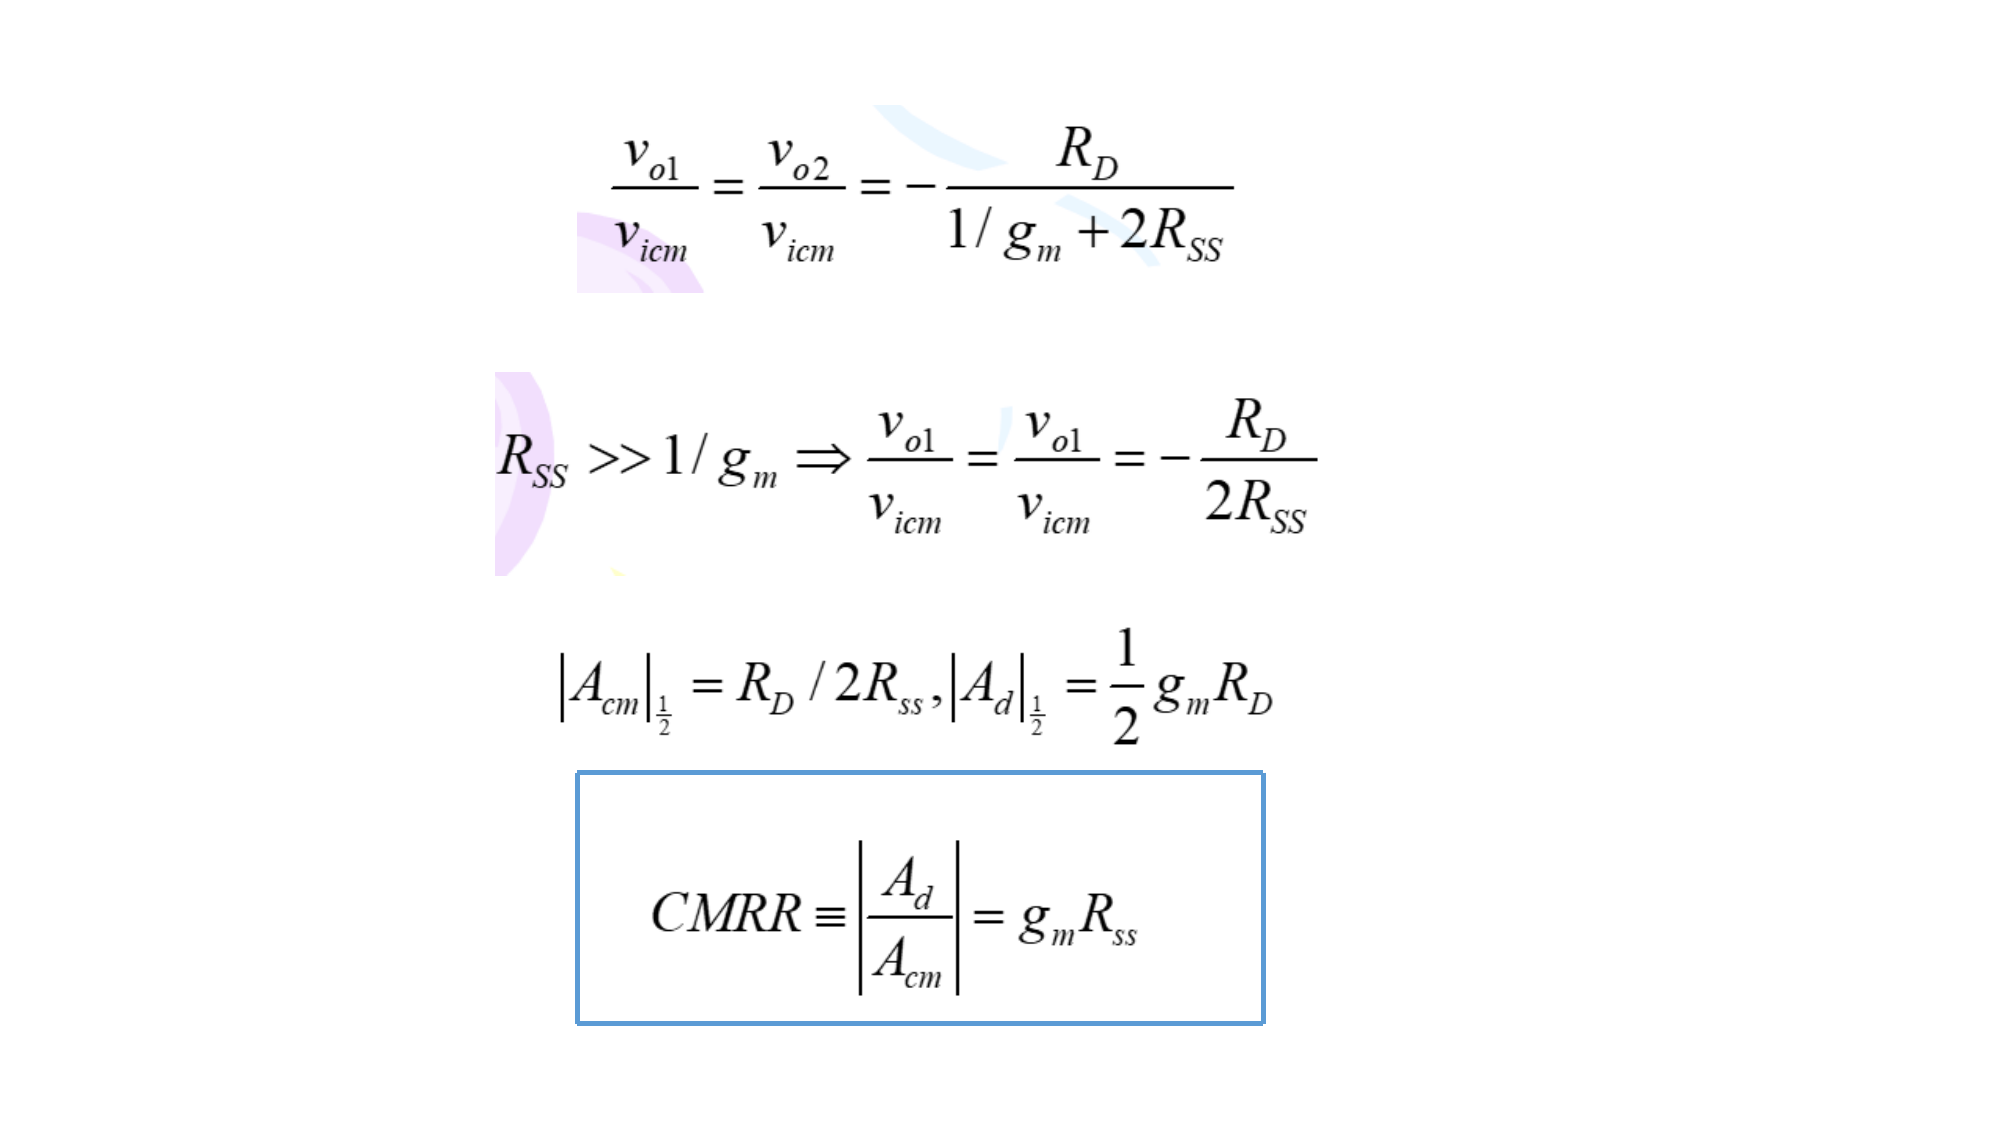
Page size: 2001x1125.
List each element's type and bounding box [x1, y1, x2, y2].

picture [495, 372, 1346, 576]
picture [475, 606, 1365, 773]
picture [618, 803, 1185, 1023]
picture [577, 105, 1264, 293]
